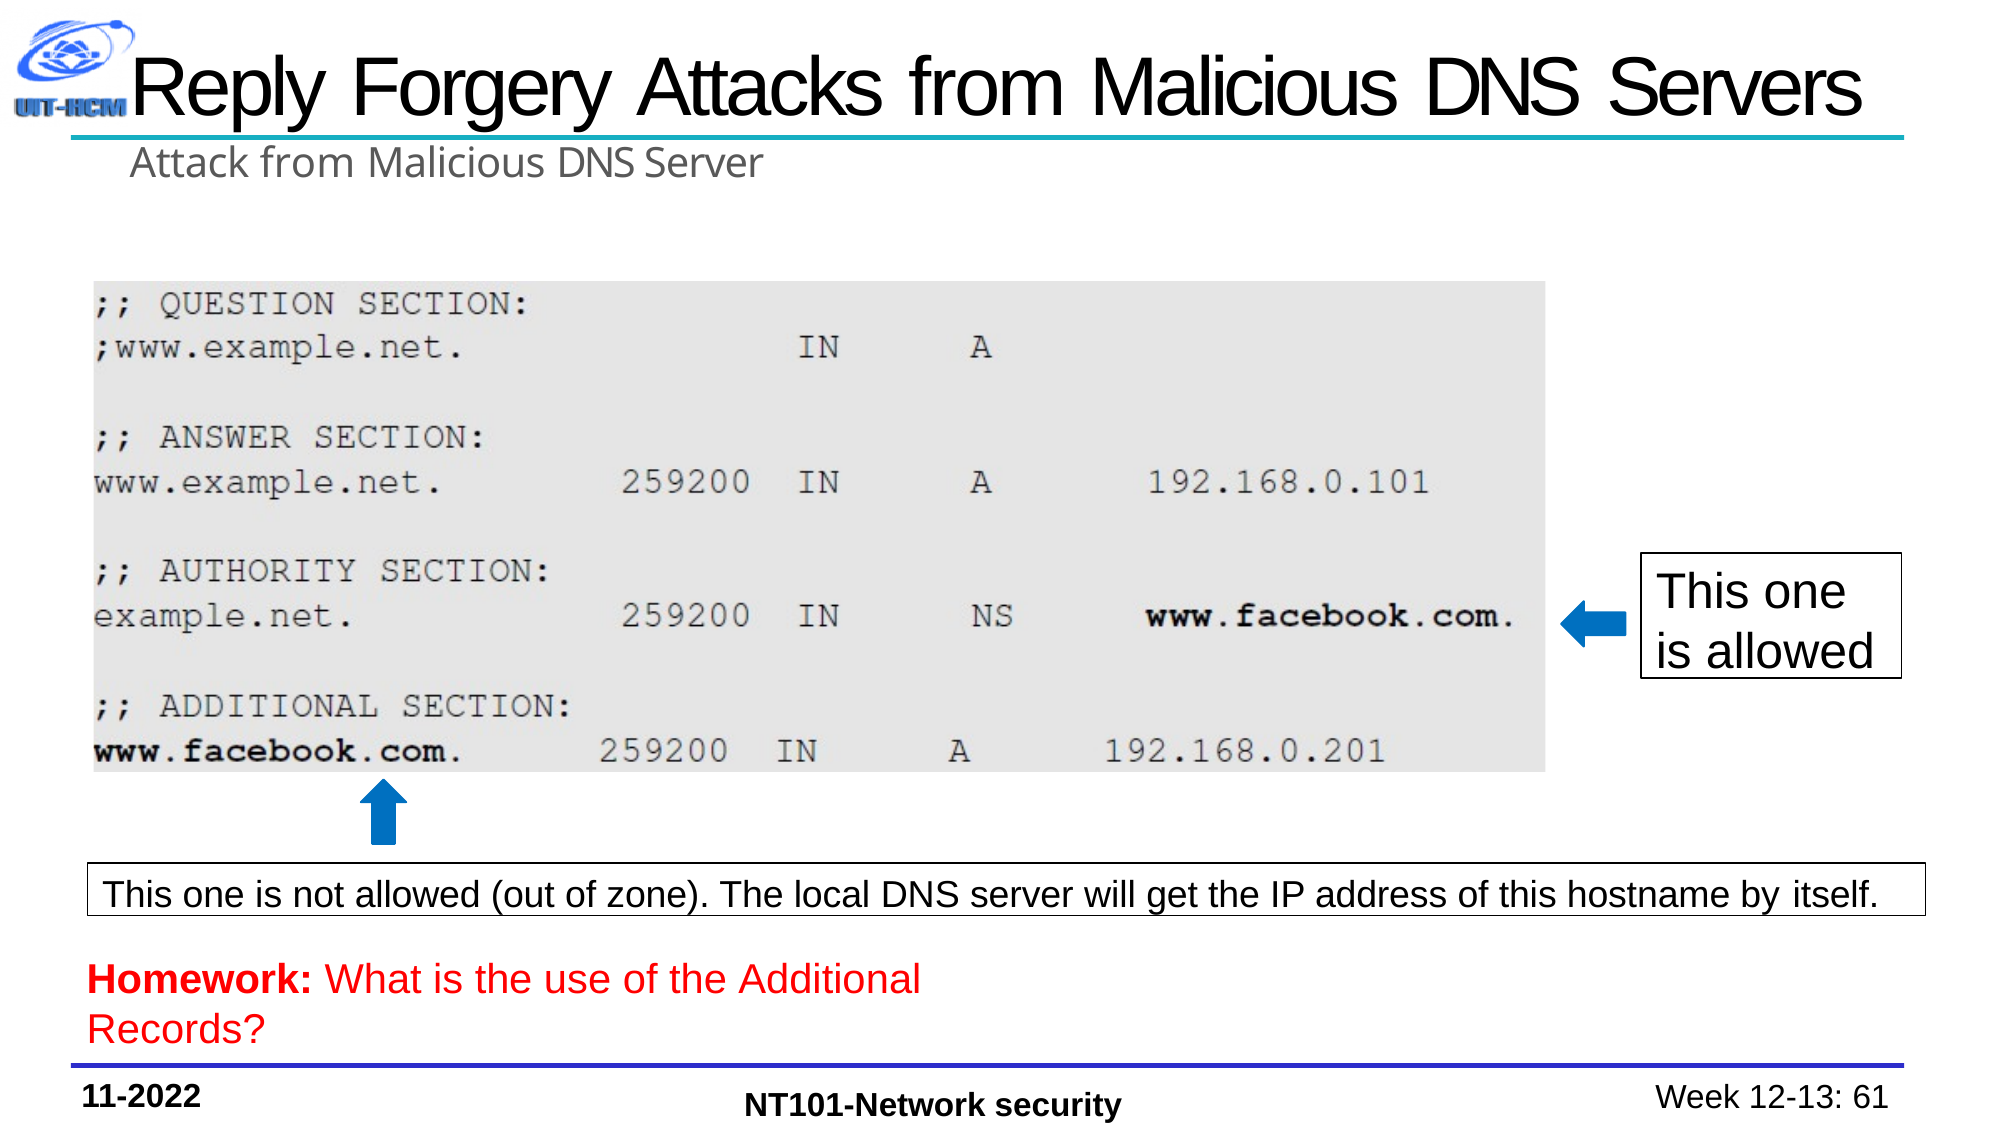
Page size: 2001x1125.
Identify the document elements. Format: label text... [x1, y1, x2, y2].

text_box This one is not allowed (out of zone). The local DNS server will get the IP address of this hostname by itself. [87, 863, 1926, 916]
text_box [360, 779, 407, 844]
text_box Homework: What is the use of the Additional Records? [84, 950, 1112, 1053]
text_box [1561, 601, 1626, 647]
title Reply Forgery Attacks from Malicious DNS Servers Attack from Malicious DNS Server [127, 6, 1903, 203]
text_box This one is allowed [1640, 553, 1902, 678]
picture [0, 8, 127, 127]
text_box [93, 281, 1546, 772]
